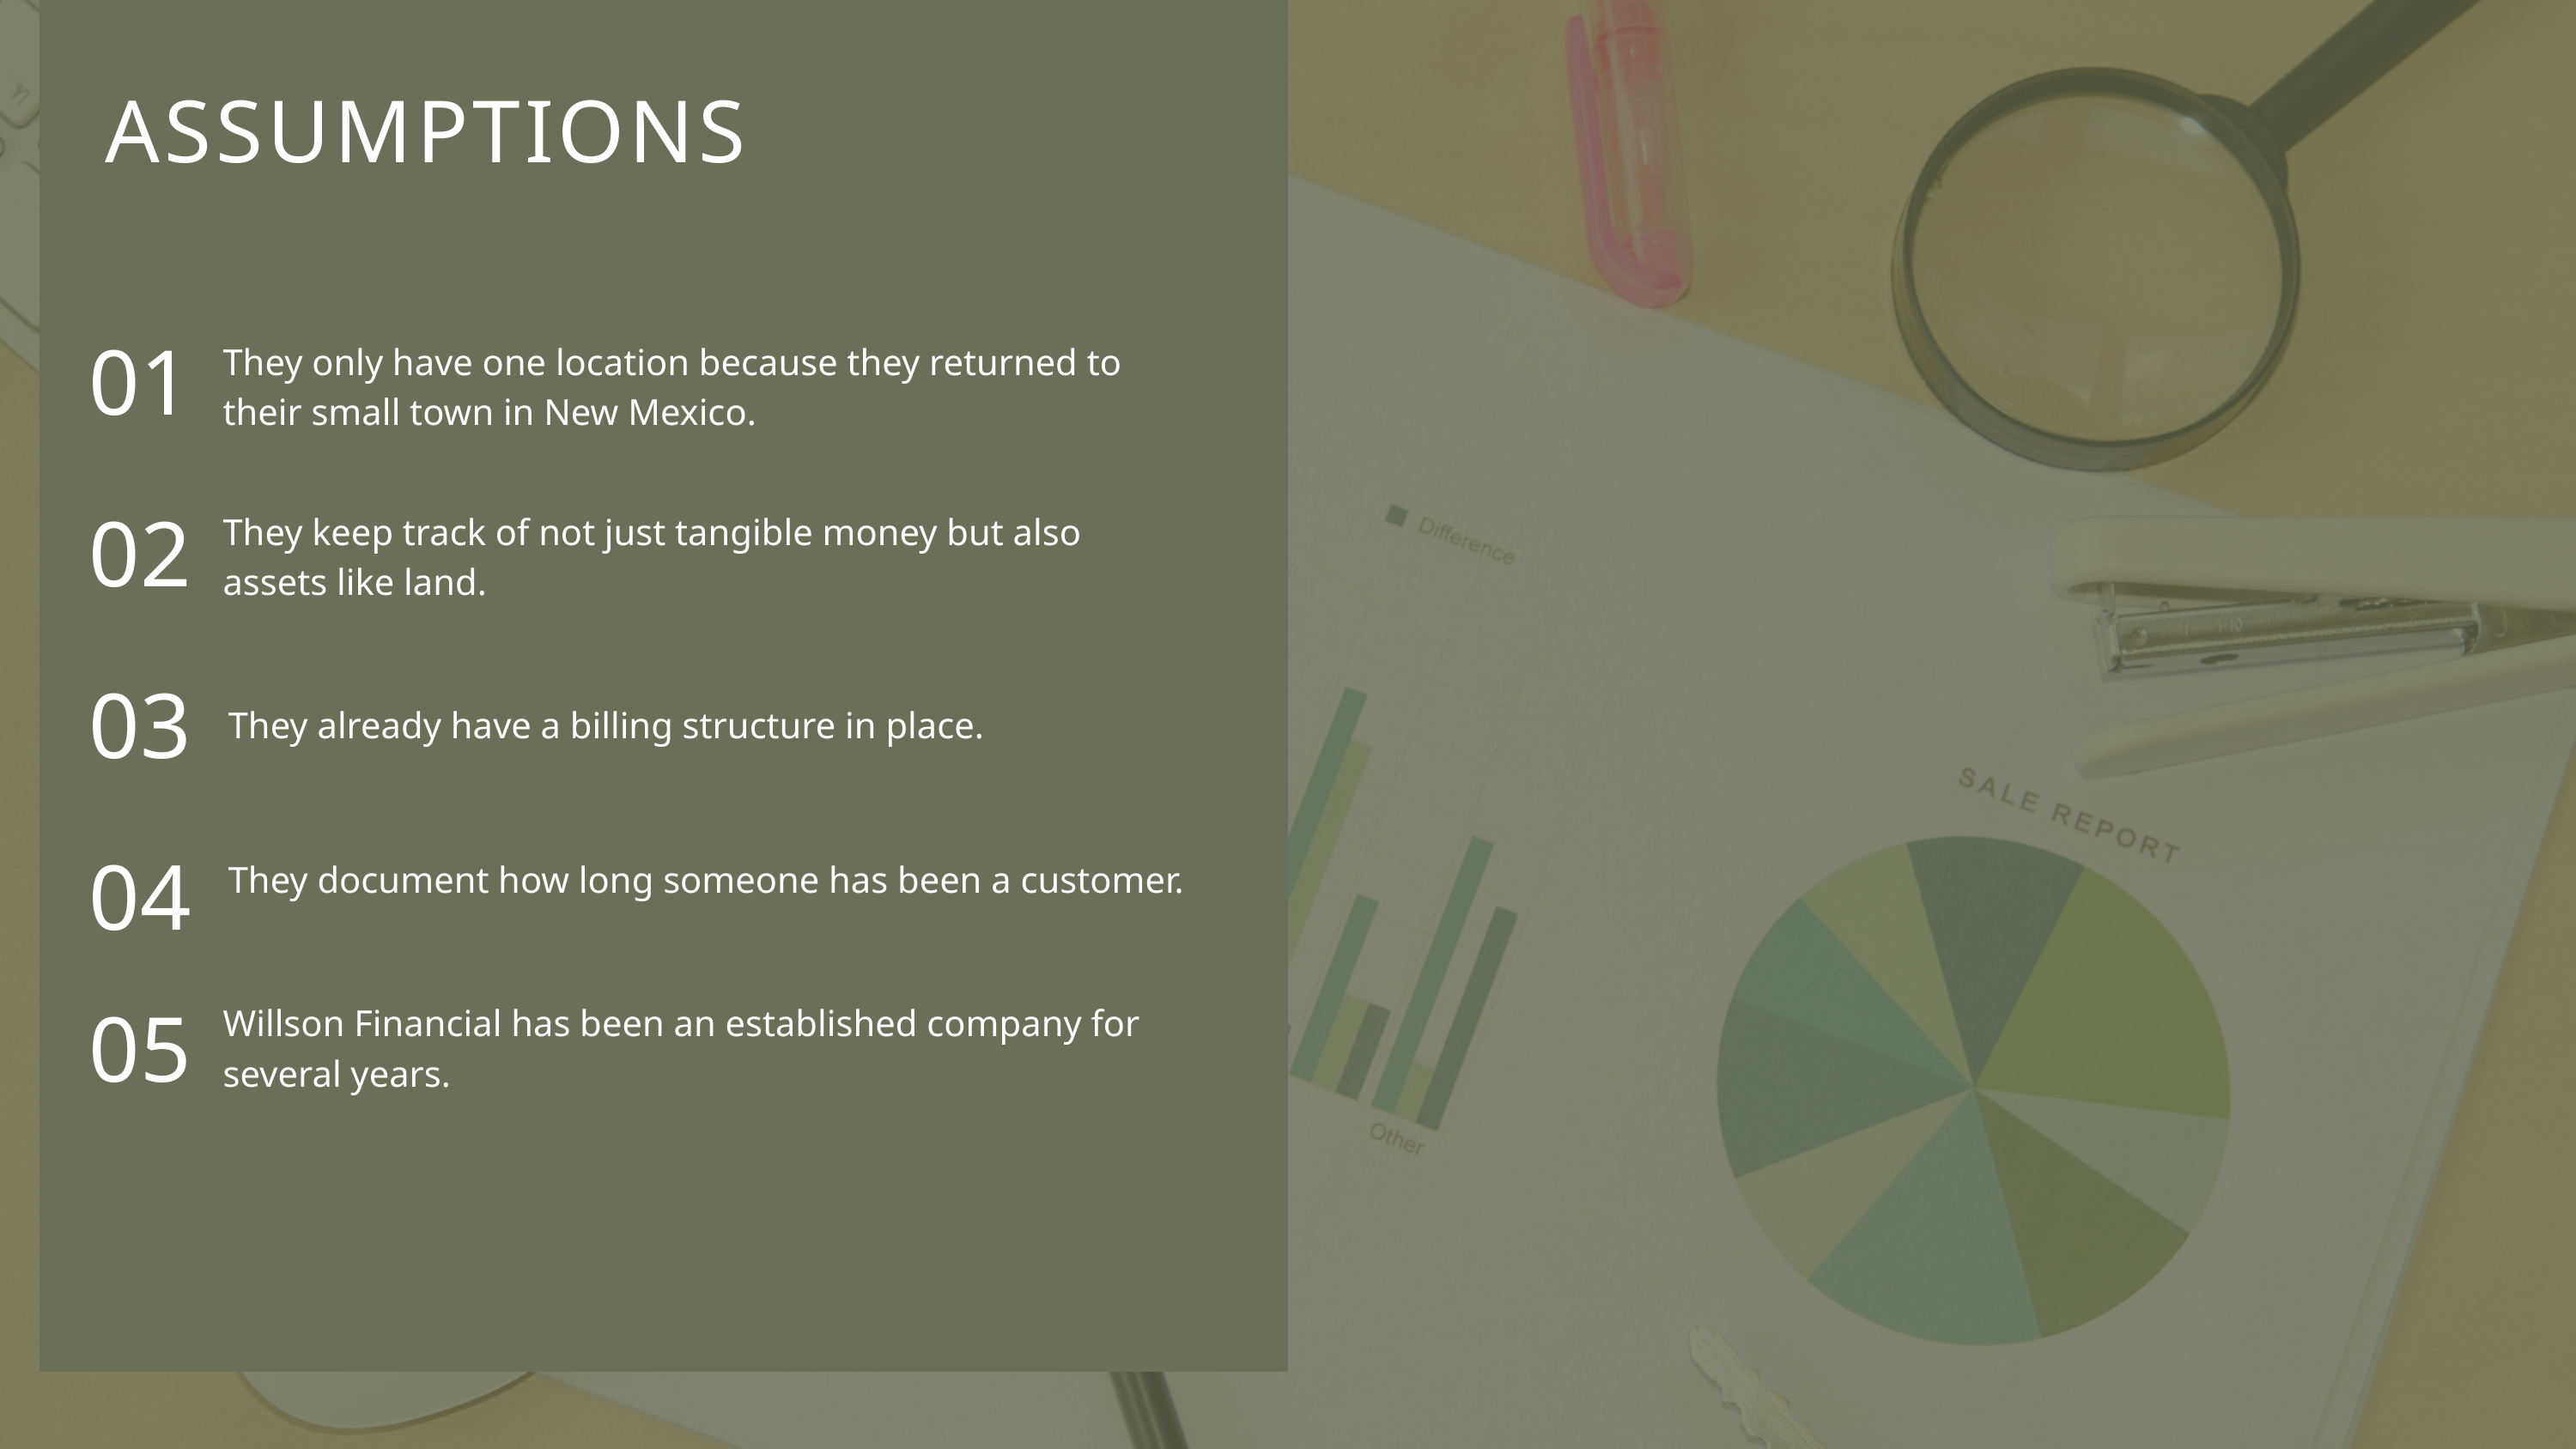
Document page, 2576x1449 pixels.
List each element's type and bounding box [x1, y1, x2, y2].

text_box [39, 0, 1289, 1372]
text_box [0, 0, 2576, 1449]
